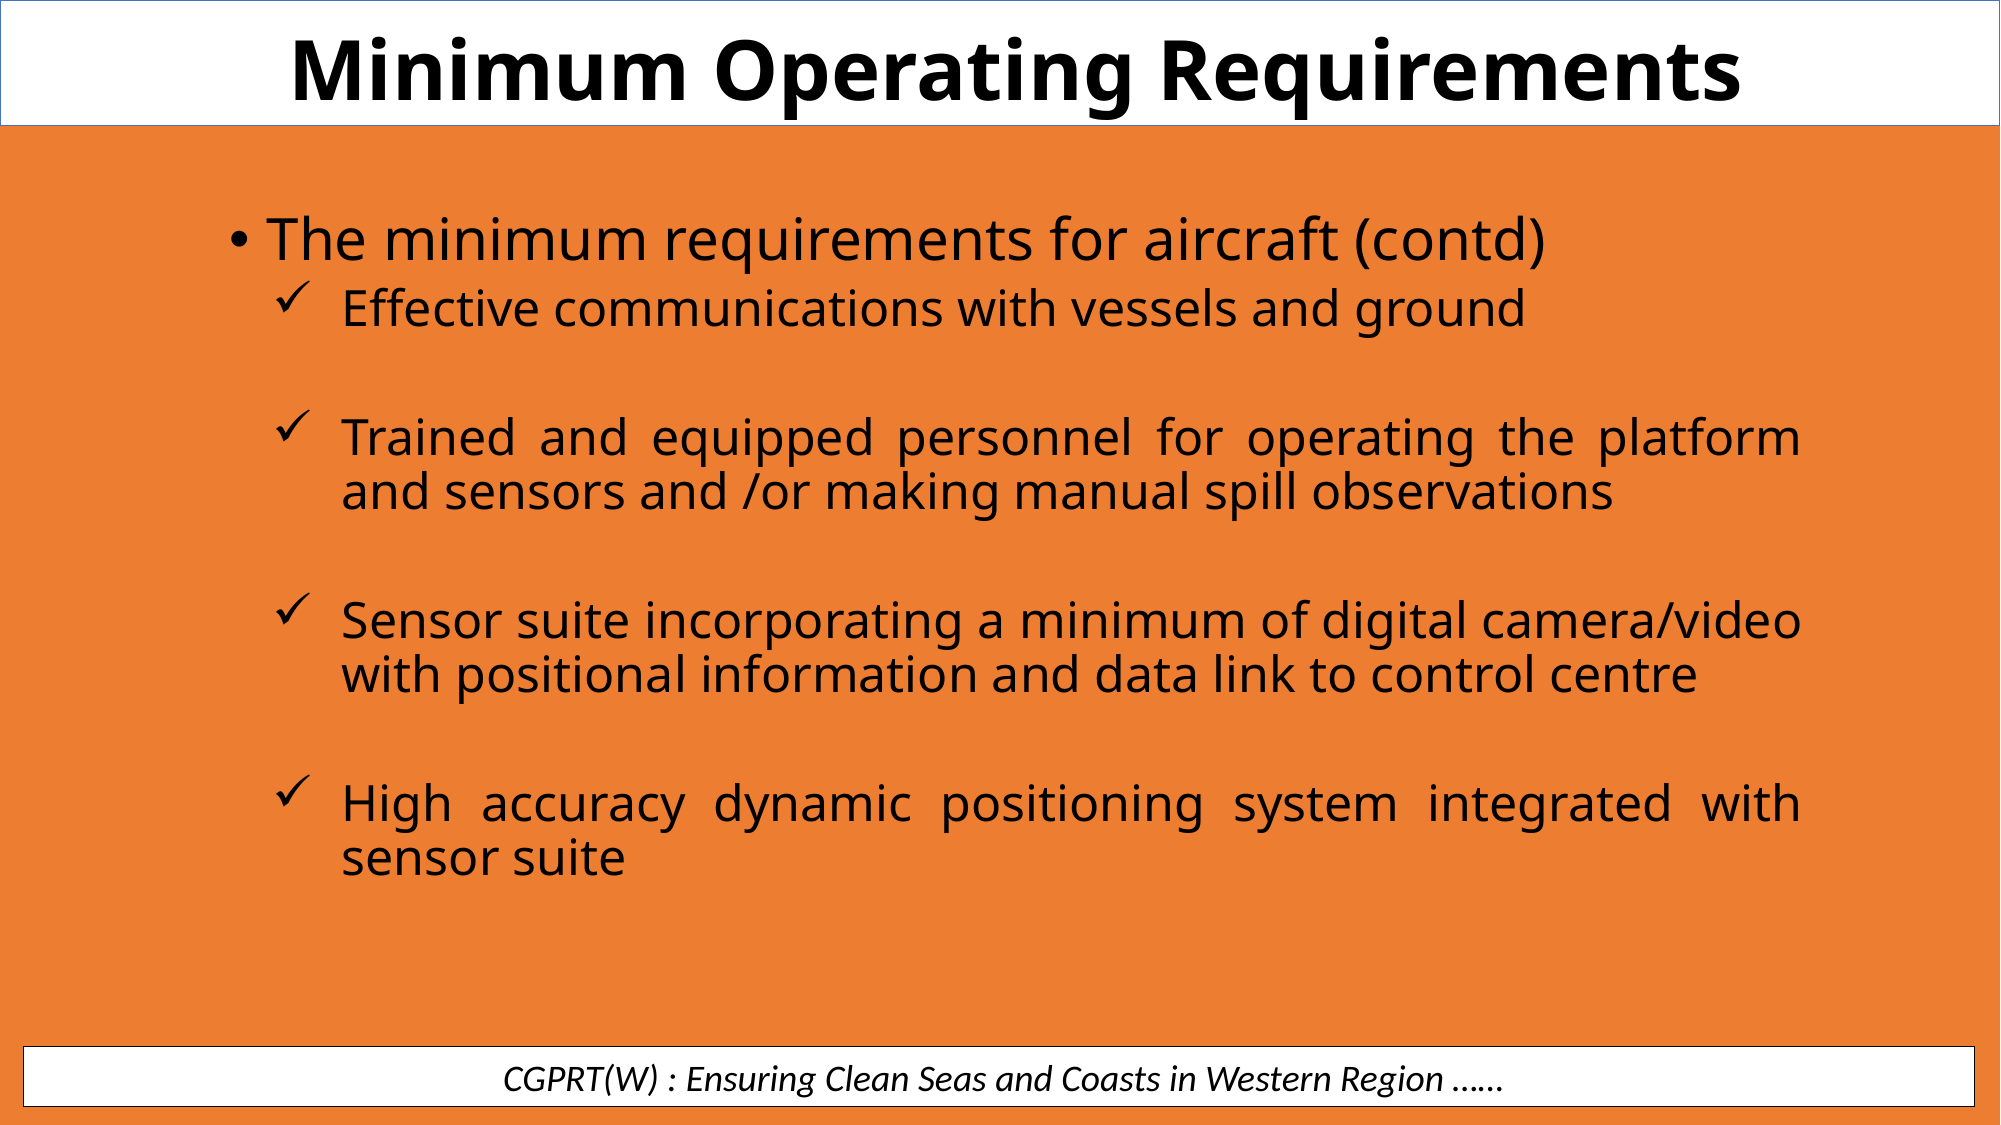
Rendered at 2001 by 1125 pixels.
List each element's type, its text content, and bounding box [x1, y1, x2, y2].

text_box CGPRT(W) : Ensuring Clean Seas and Coasts in Western Region …… [23, 1046, 1975, 1107]
text_box The minimum requirements for aircraft (contd) Effective communications with vessels and ground Trained and equipped personnel for operating the platform and sensors and /or making manual spill observations Sensor suite incorporating a minimum of digital camera/video with positional information and data link to control centre High accuracy dynamic positioning system integrated with sensor suite [214, 202, 1818, 1059]
text_box [0, 0, 2000, 126]
text_box Minimum Operating Requirements [214, 21, 1818, 114]
